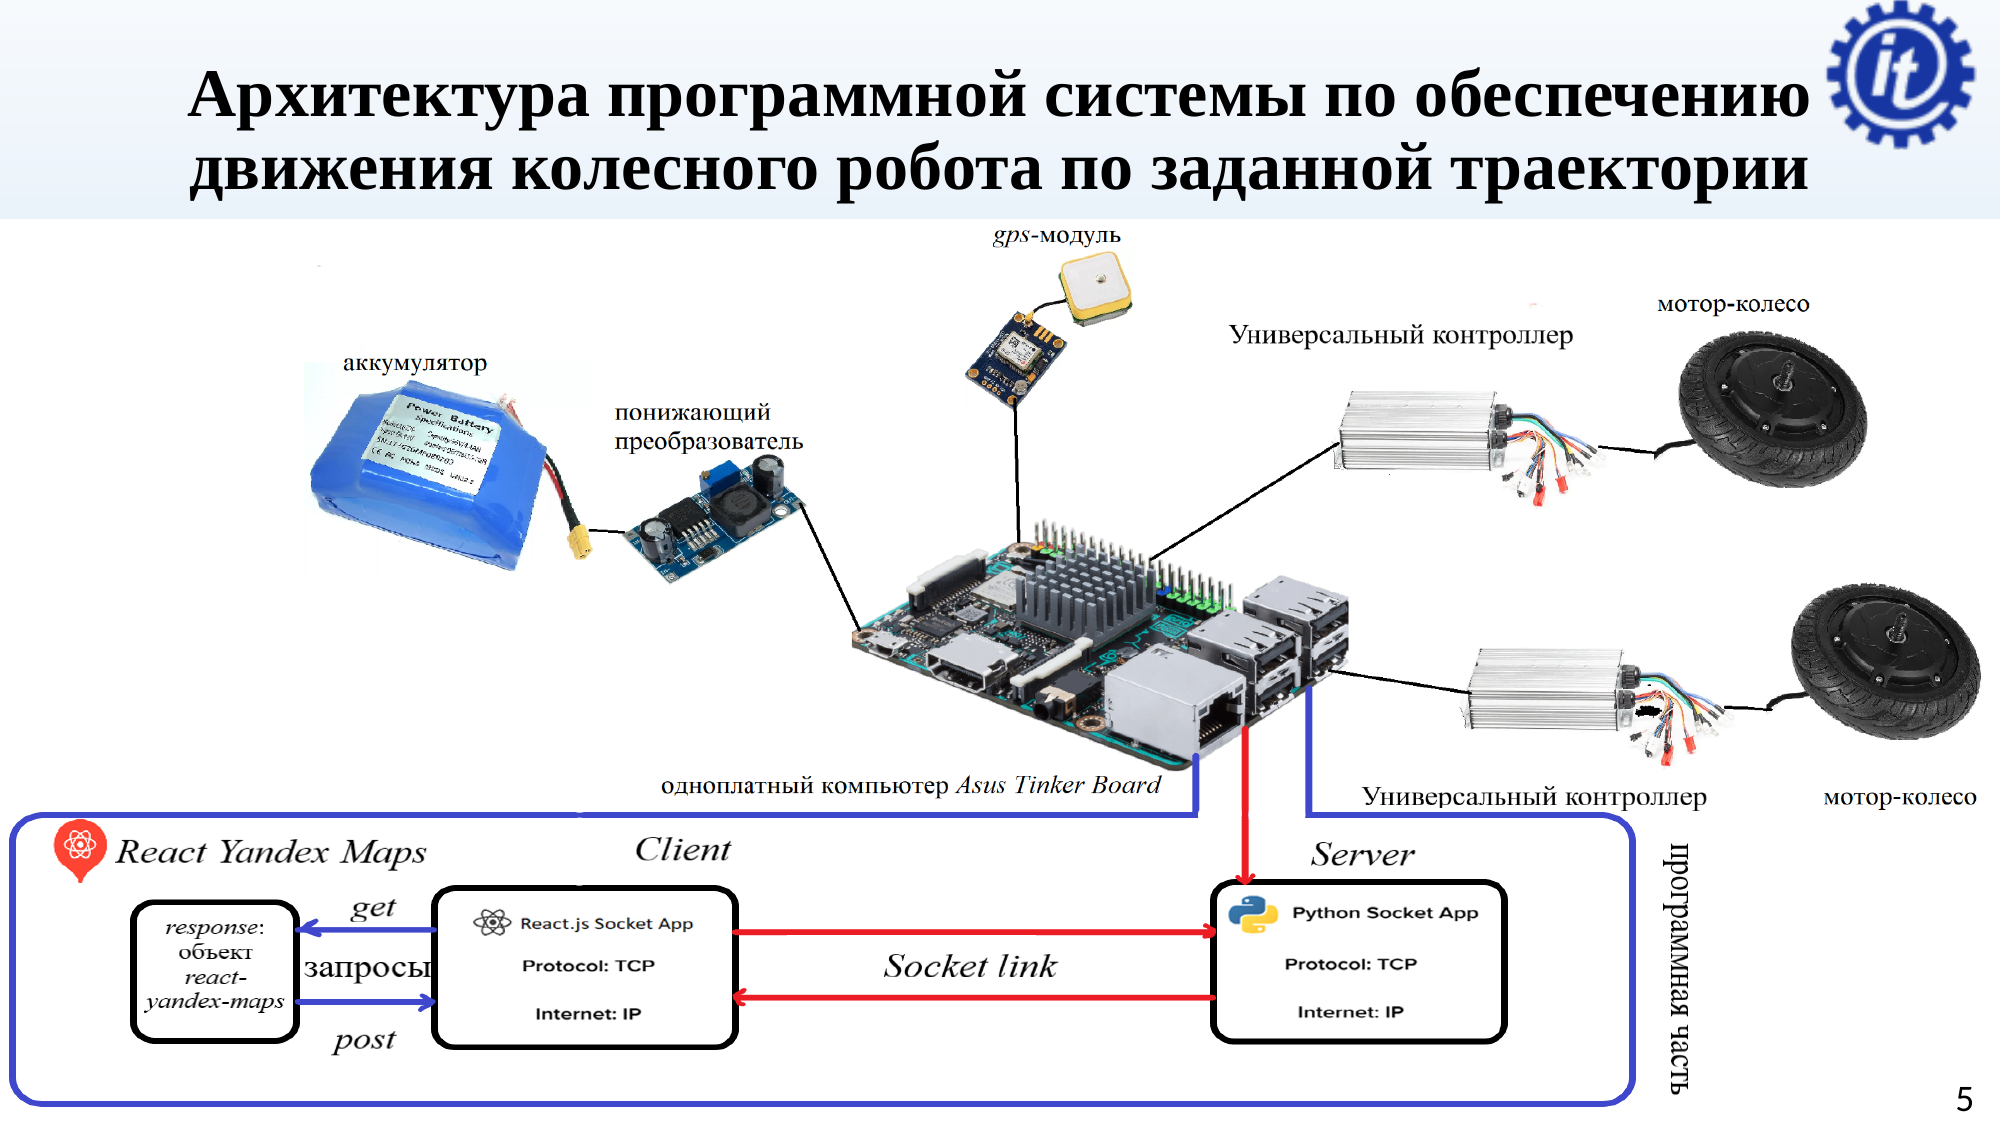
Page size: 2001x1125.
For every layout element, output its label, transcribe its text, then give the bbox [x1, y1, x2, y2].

title Архитектура программной системы по обеспечению движения колесного робота по заданной траектории [125, 22, 1875, 219]
picture [0, 219, 2000, 1125]
picture [1800, 0, 2000, 159]
